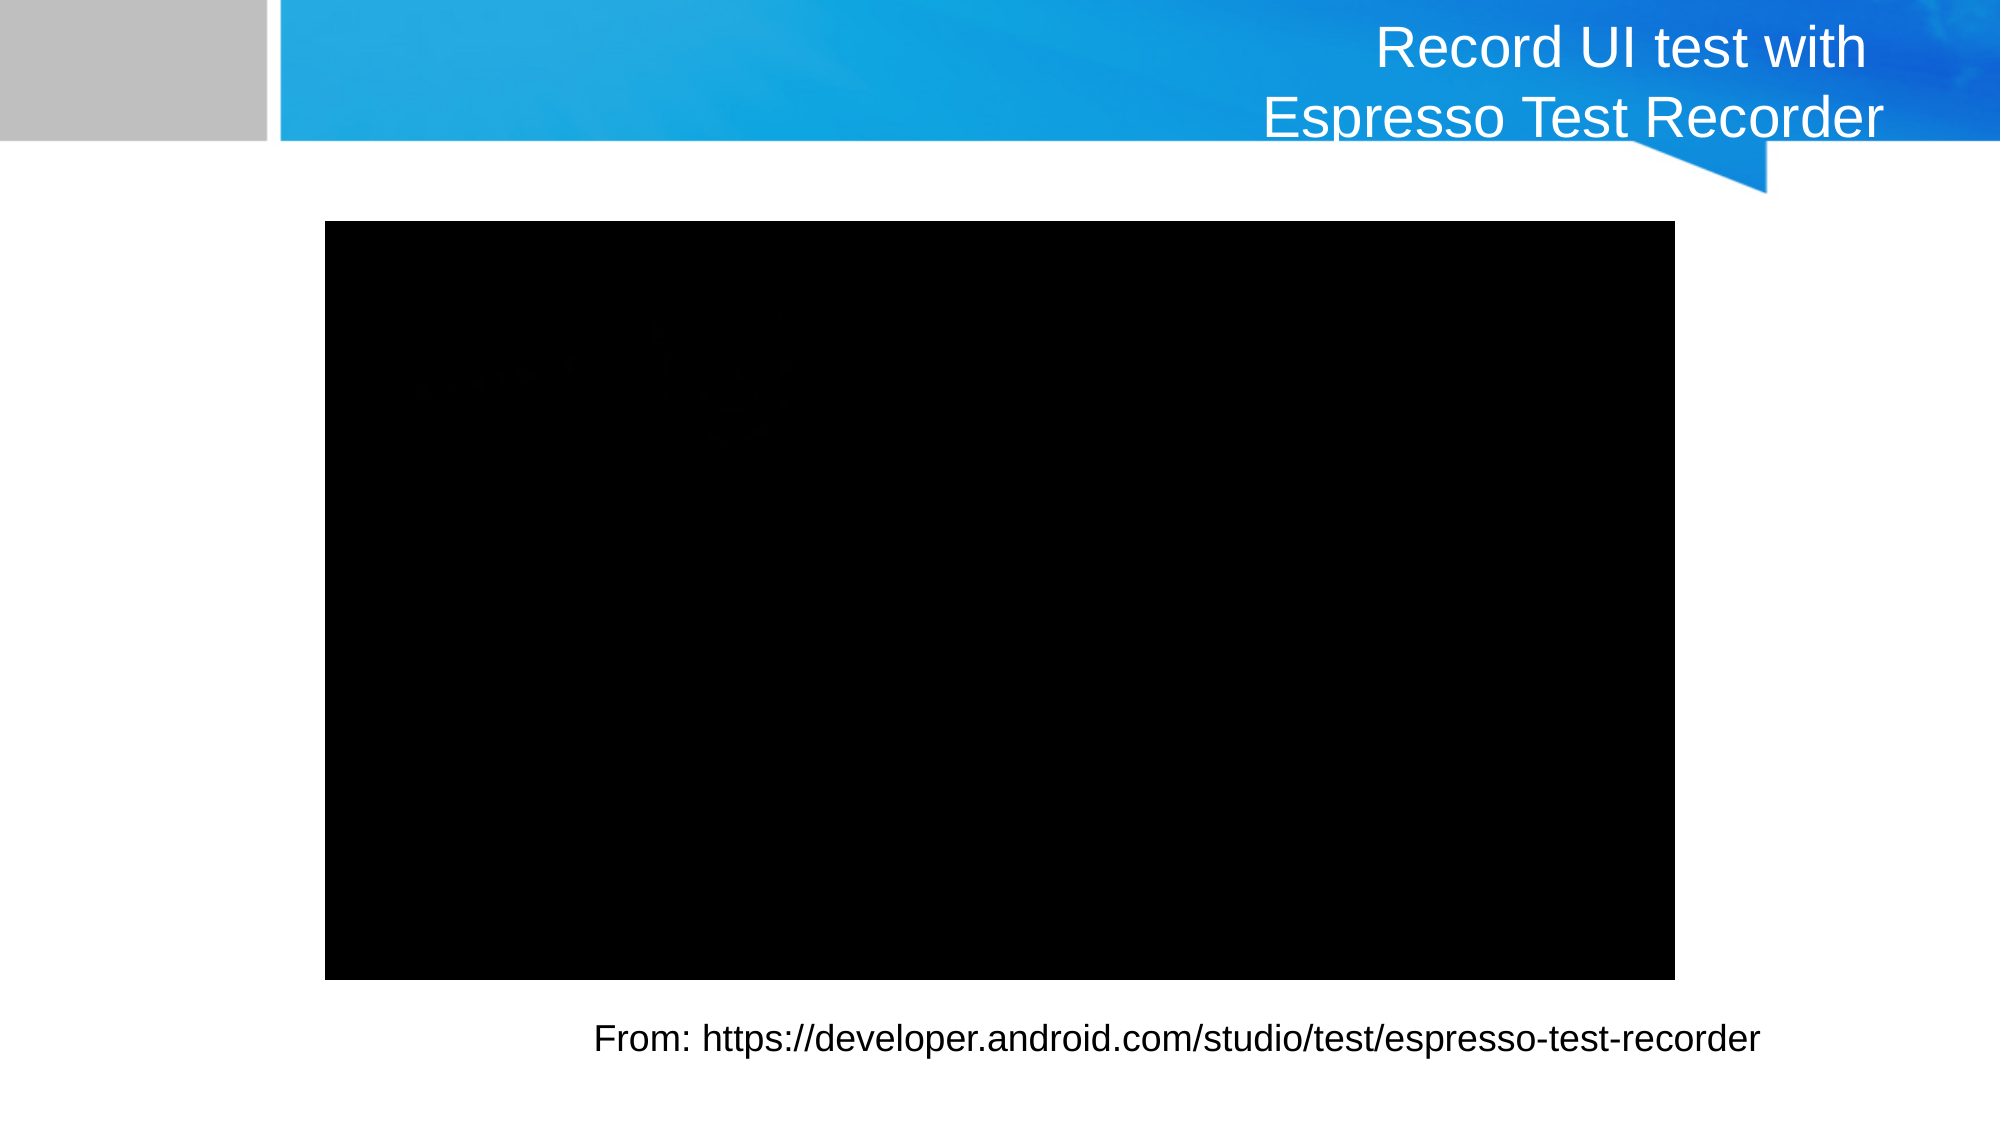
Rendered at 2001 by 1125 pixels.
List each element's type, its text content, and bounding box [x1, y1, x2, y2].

picture [1304, 127, 1327, 137]
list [324, 220, 1675, 981]
picture [0, 0, 2000, 1125]
picture [1267, 127, 1298, 136]
text_box From: https://developer.android.com/studio/test/espresso-test-recorder [578, 1006, 1777, 1067]
title Record UI test with Espresso Test Recorder [99, 30, 1901, 127]
